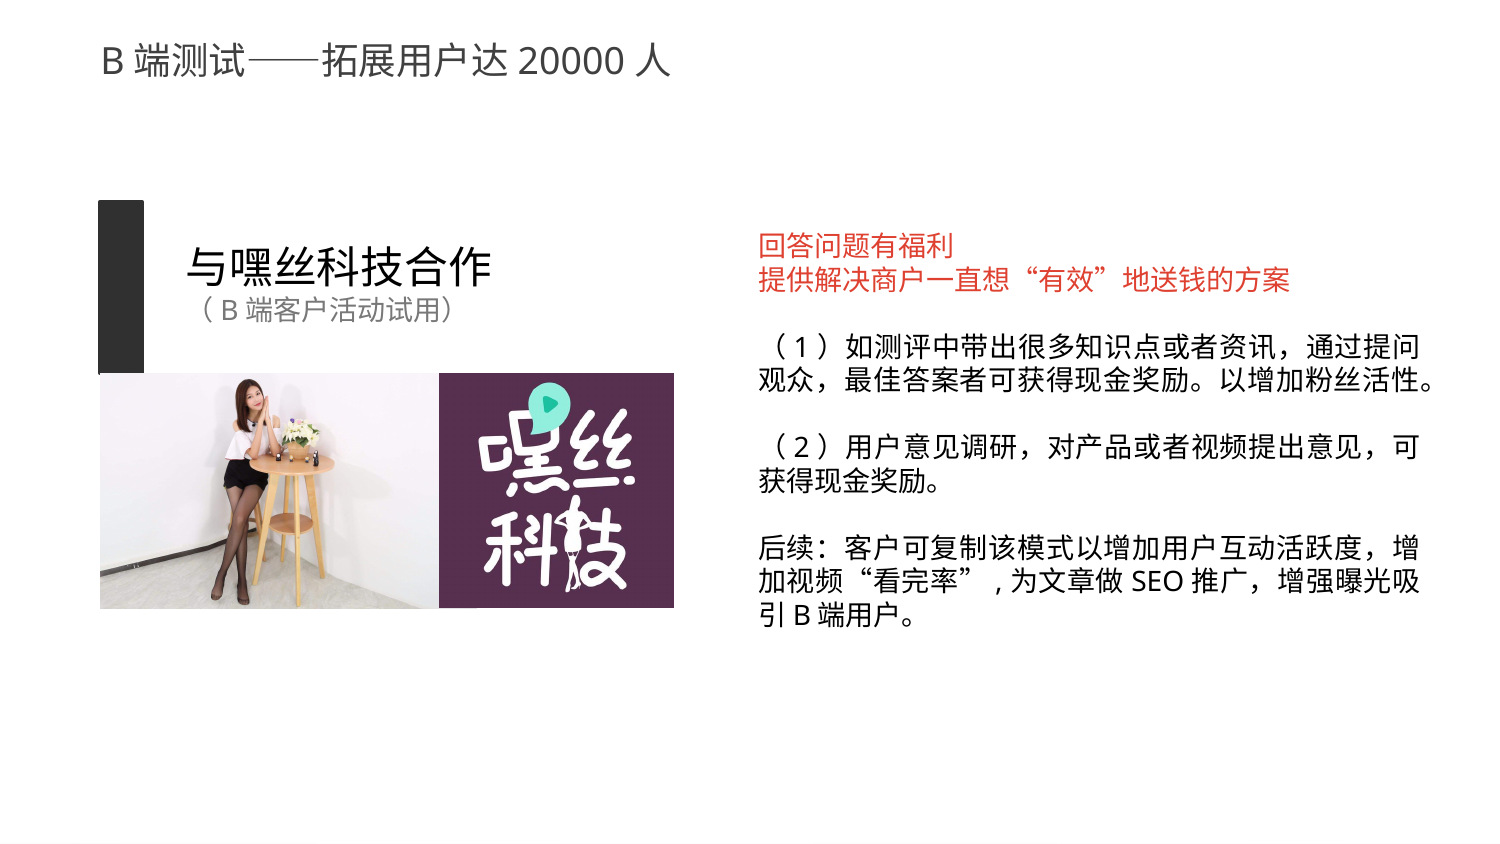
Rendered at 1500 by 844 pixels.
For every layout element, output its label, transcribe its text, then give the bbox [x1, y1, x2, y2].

text_box 与嘿丝科技合作 （B端客户活动试用） [170, 232, 603, 334]
list 回答问题有福利 提供解决商户一直想“有效”地送钱的方案 （1）如测评中带出很多知识点或者资讯，通过提问观众，最佳答案者可获得现金奖励。以增加粉丝活性。 （2）用户意见调研，对产品或者视频提出意见，可获得现金奖励。 后续：客户可复制该模式以增加用户互动活跃度，增加视频“看完率”,为文章做SEO推广，增强曝光吸引B端用户。 [743, 220, 1436, 697]
picture [100, 373, 674, 609]
text_box [98, 200, 144, 372]
text_box B端测试——拓展用户达20000人 [100, 28, 674, 91]
